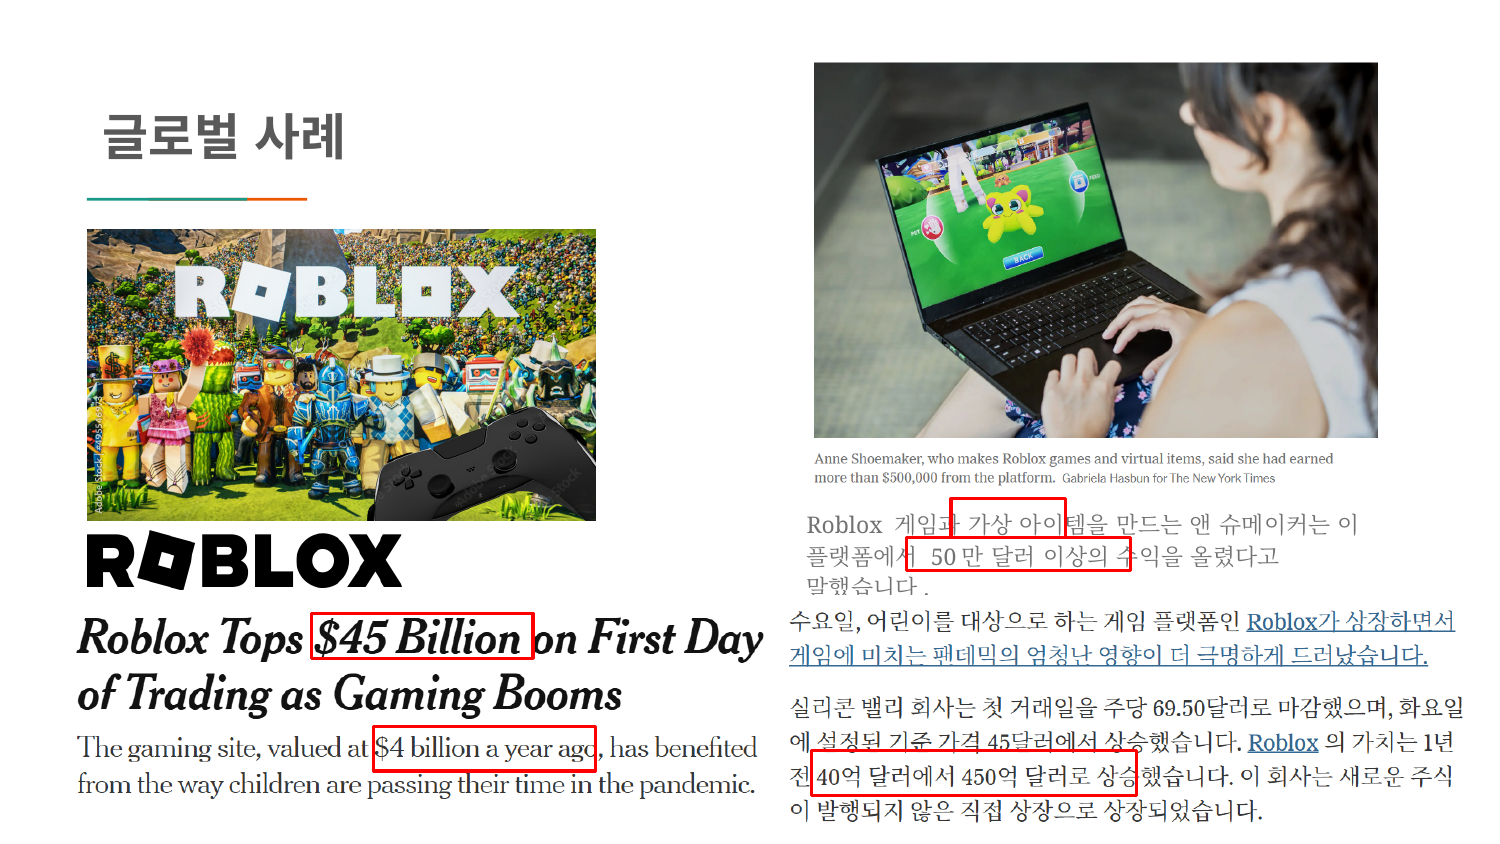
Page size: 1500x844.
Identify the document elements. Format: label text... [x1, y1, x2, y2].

picture [87, 229, 596, 521]
picture [796, 51, 1388, 500]
text_box [951, 507, 1066, 538]
text_box Roblox 게임과 가상 아이템을 만드는 앤 슈메이커는 이 플랫폼에서 50만 달러 이상의 수익을 올렸다고 말했습니다. 뉴욕 타임즈, 가브리엘라 하스번 [791, 491, 1408, 594]
text_box [906, 537, 1131, 571]
text_box 글로벌 사례 [87, 90, 791, 181]
picture [39, 529, 1487, 839]
